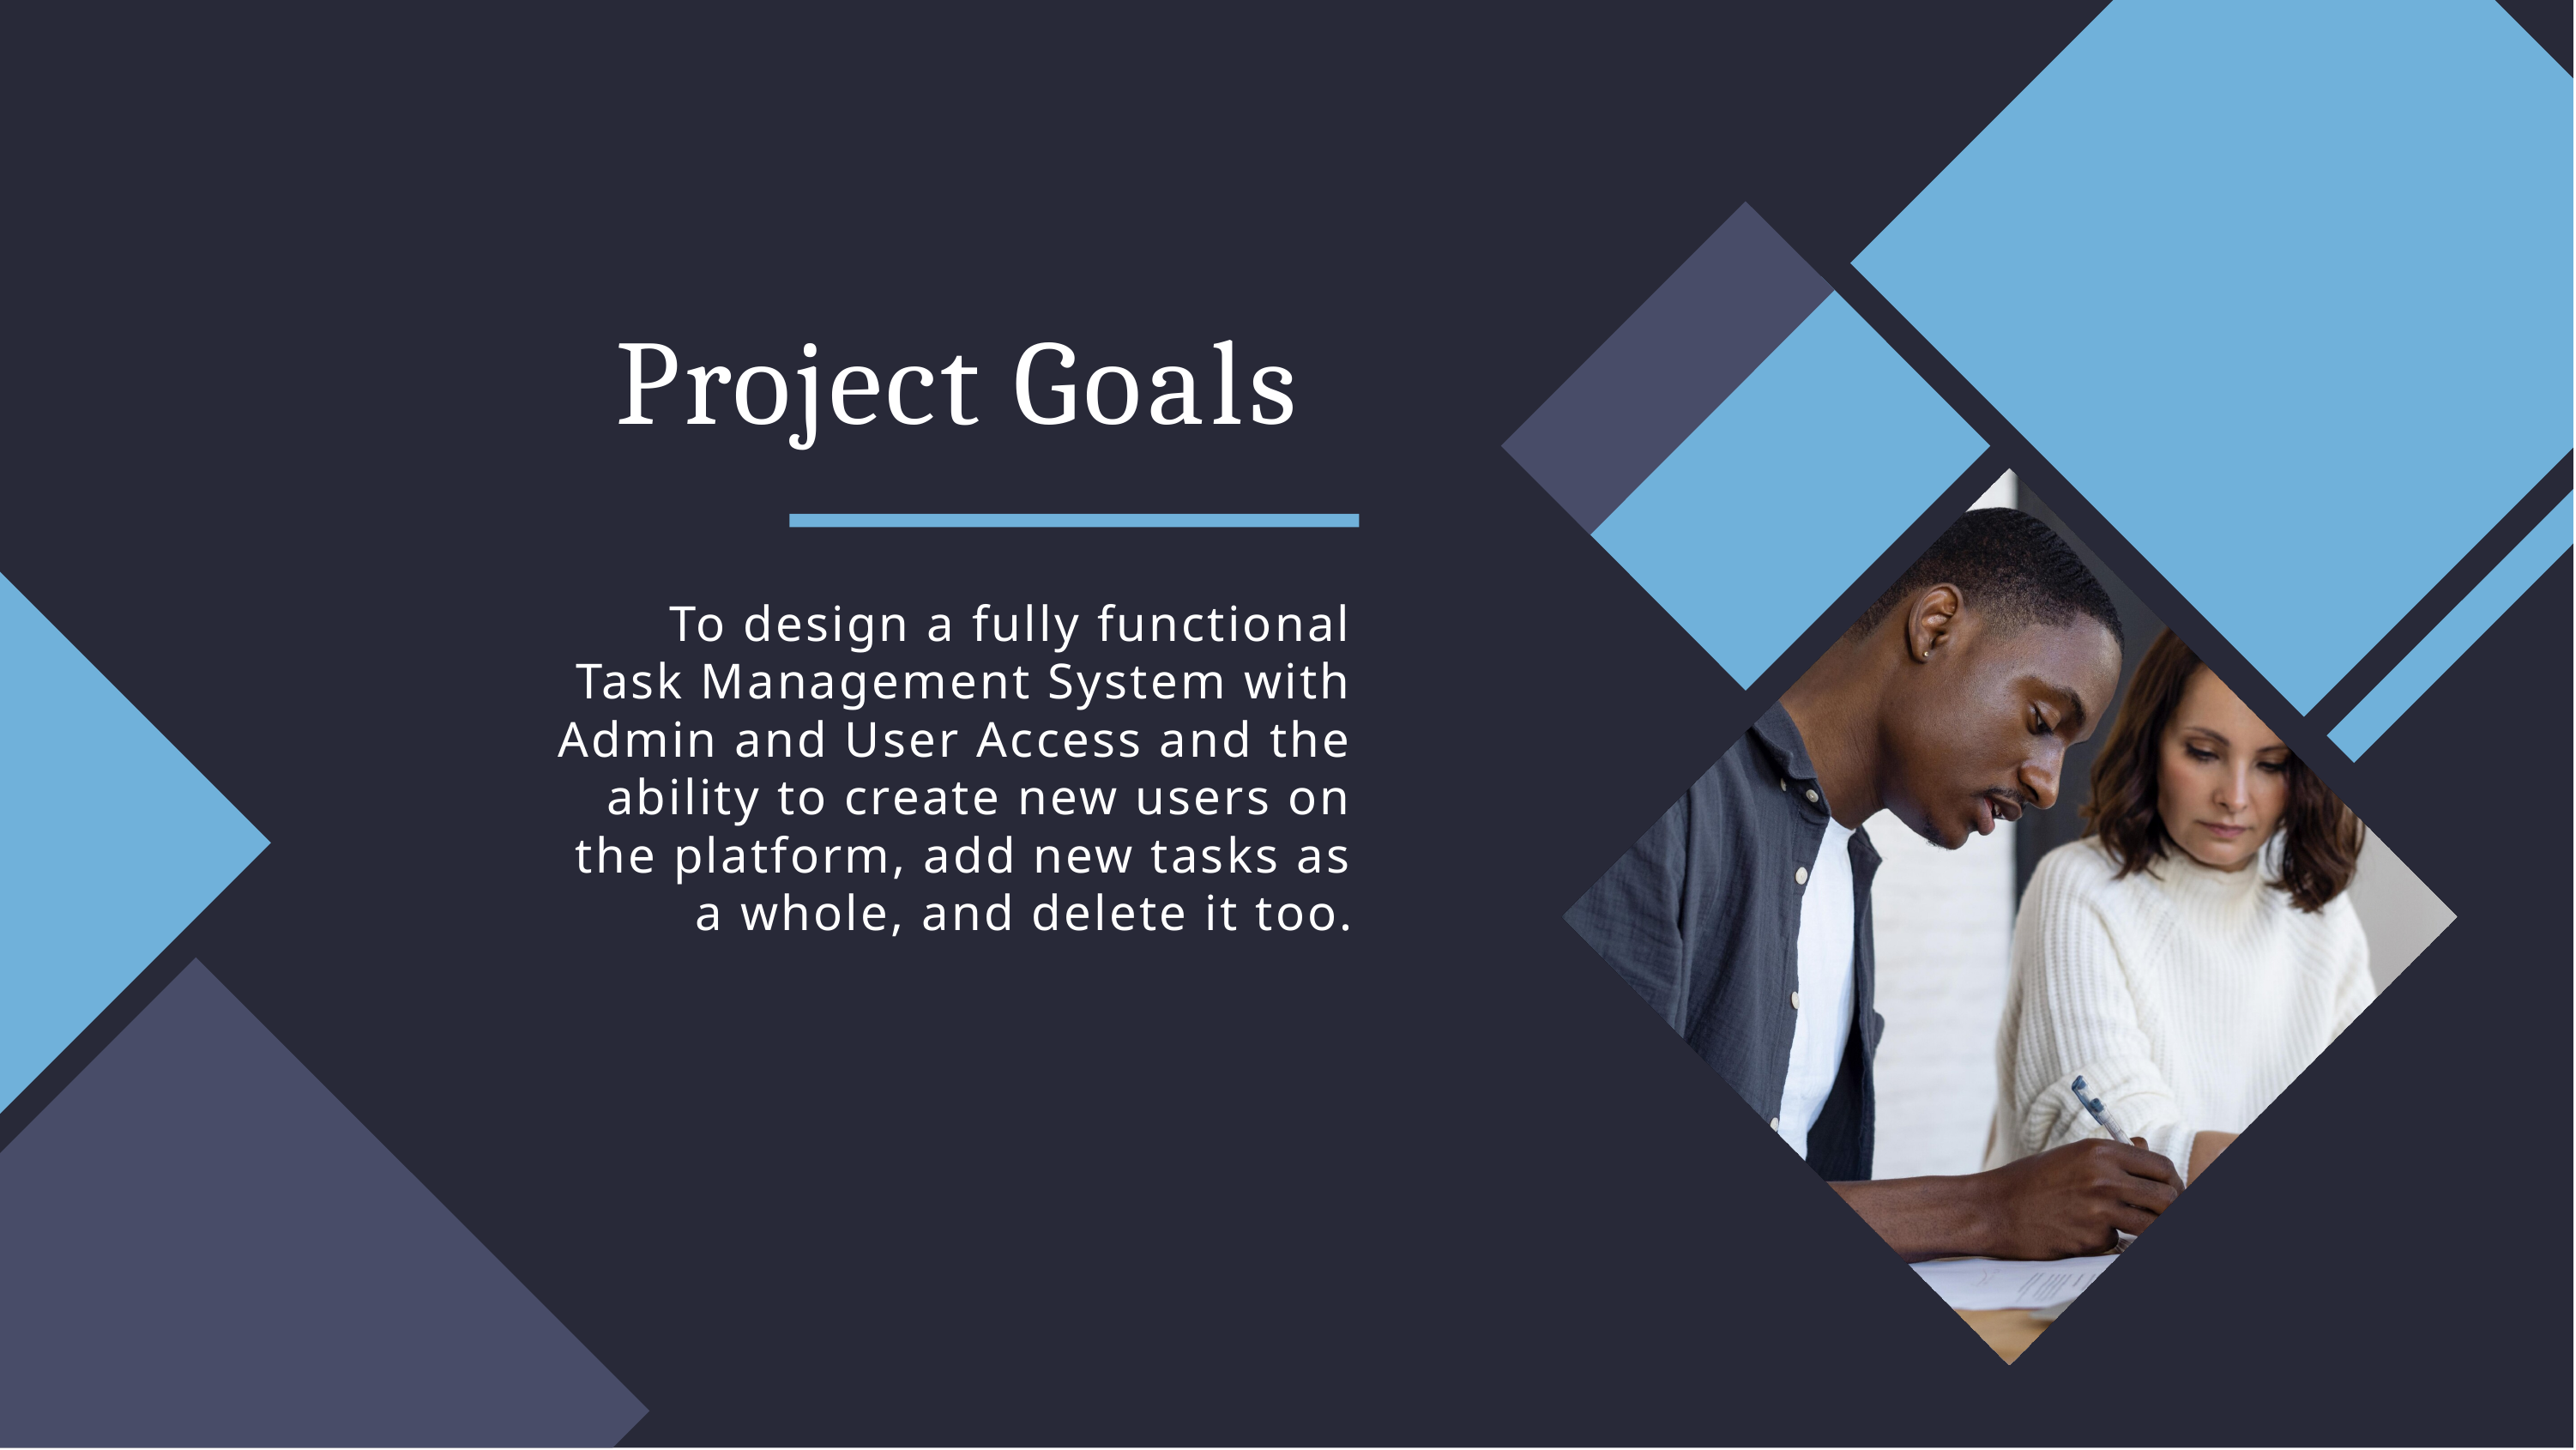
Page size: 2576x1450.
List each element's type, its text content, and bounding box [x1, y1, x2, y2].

text_box [789, 513, 1360, 528]
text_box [0, 571, 650, 1448]
text_box To design a fully functional Task Management System with Admin and User Access and the ability to create new users on the platform, add new tasks as a whole, and delete it too. [654, 590, 1354, 940]
picture [1560, 467, 2458, 1365]
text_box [1500, 0, 2574, 764]
title Project Goals [613, 301, 1354, 546]
